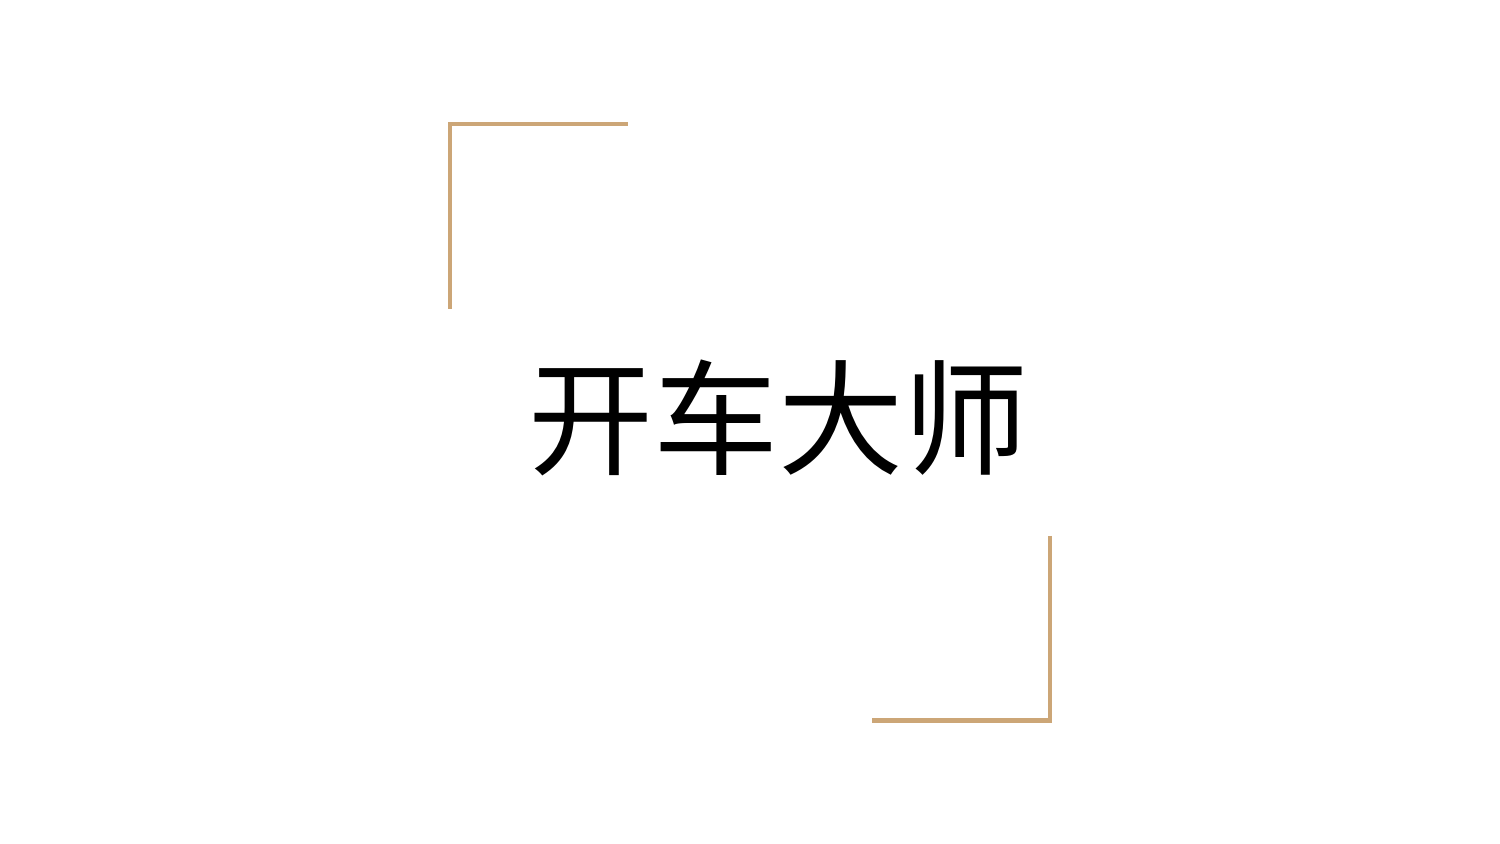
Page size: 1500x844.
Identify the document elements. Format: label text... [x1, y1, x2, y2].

title 开车大师 [467, 252, 1090, 505]
